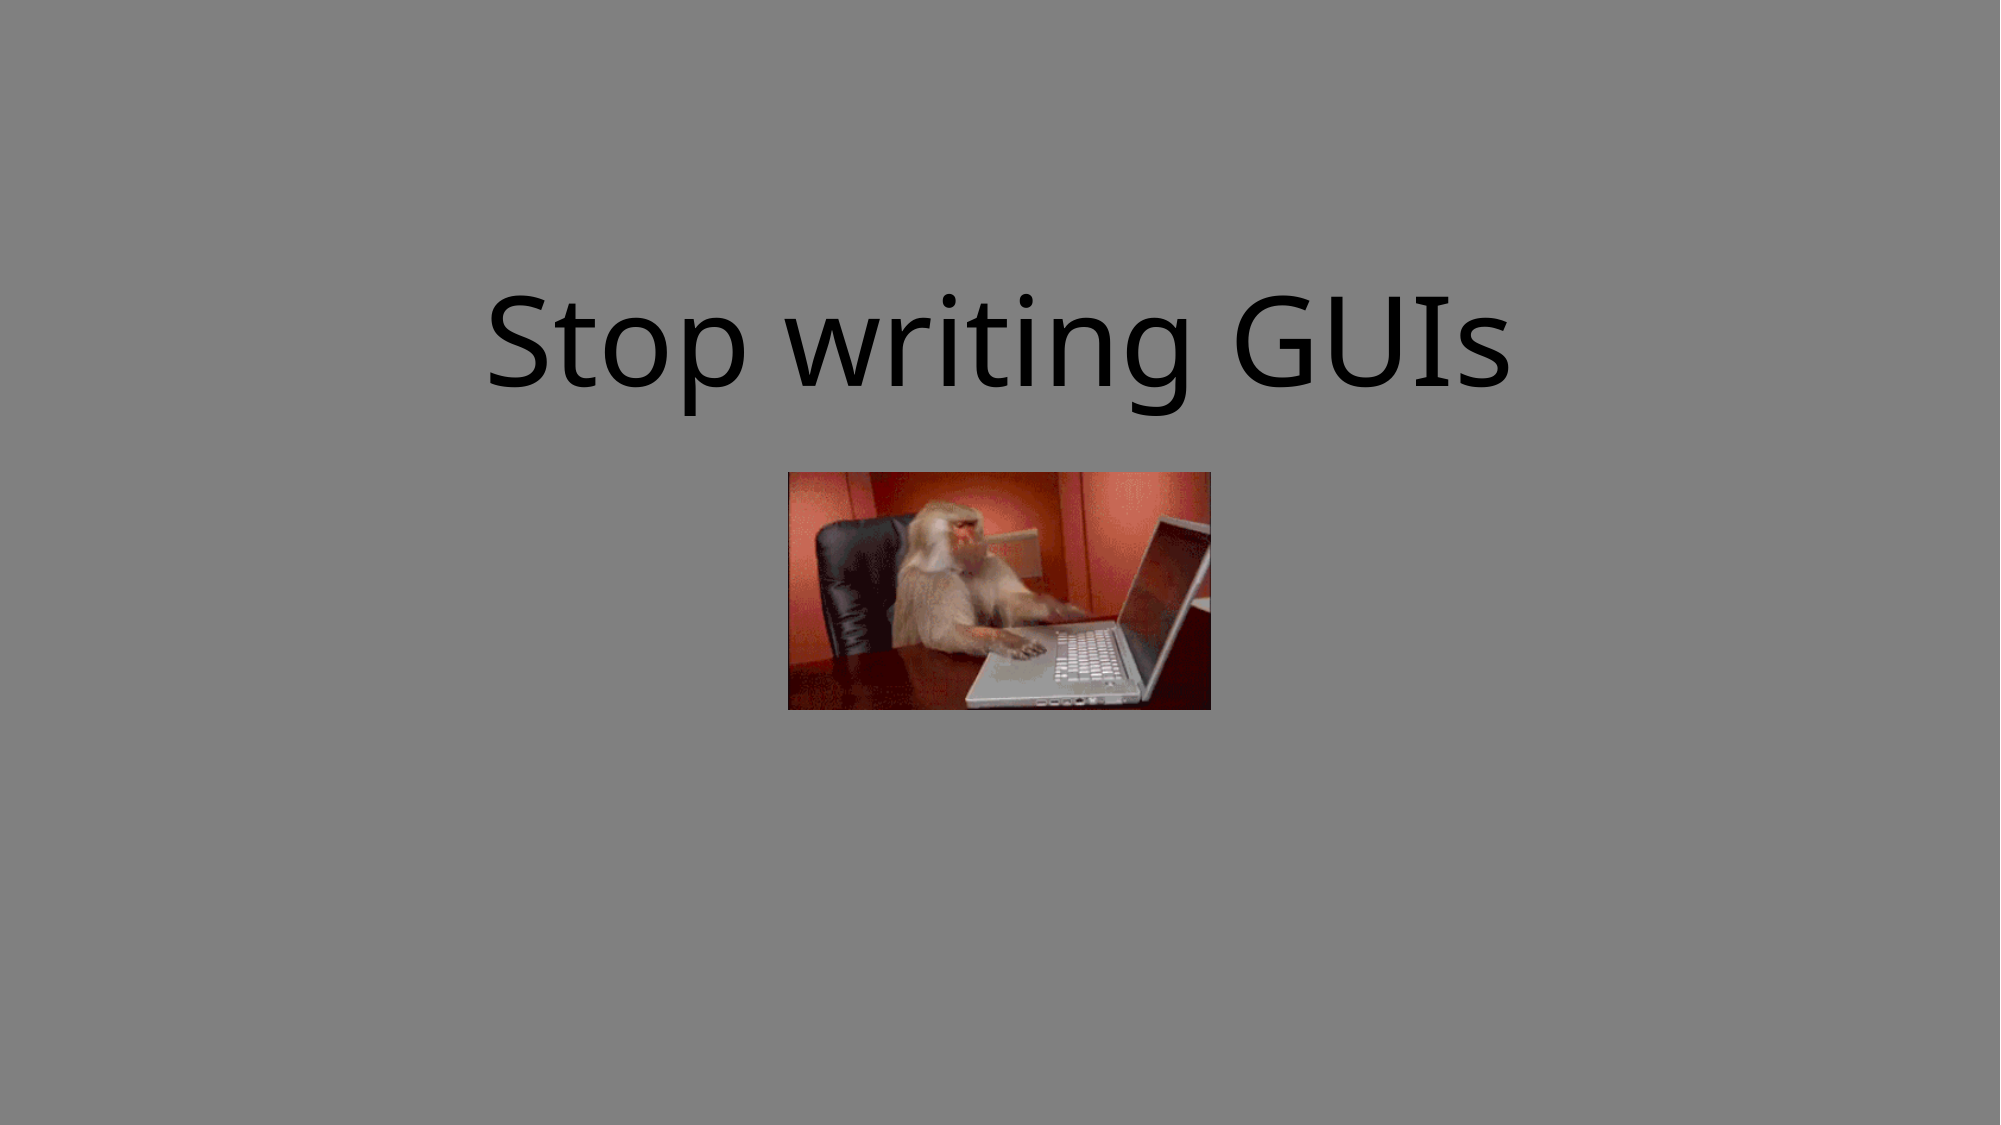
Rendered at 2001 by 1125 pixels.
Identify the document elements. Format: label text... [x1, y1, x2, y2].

title Stop writing GUIs [249, 184, 1750, 422]
picture [788, 472, 1211, 710]
